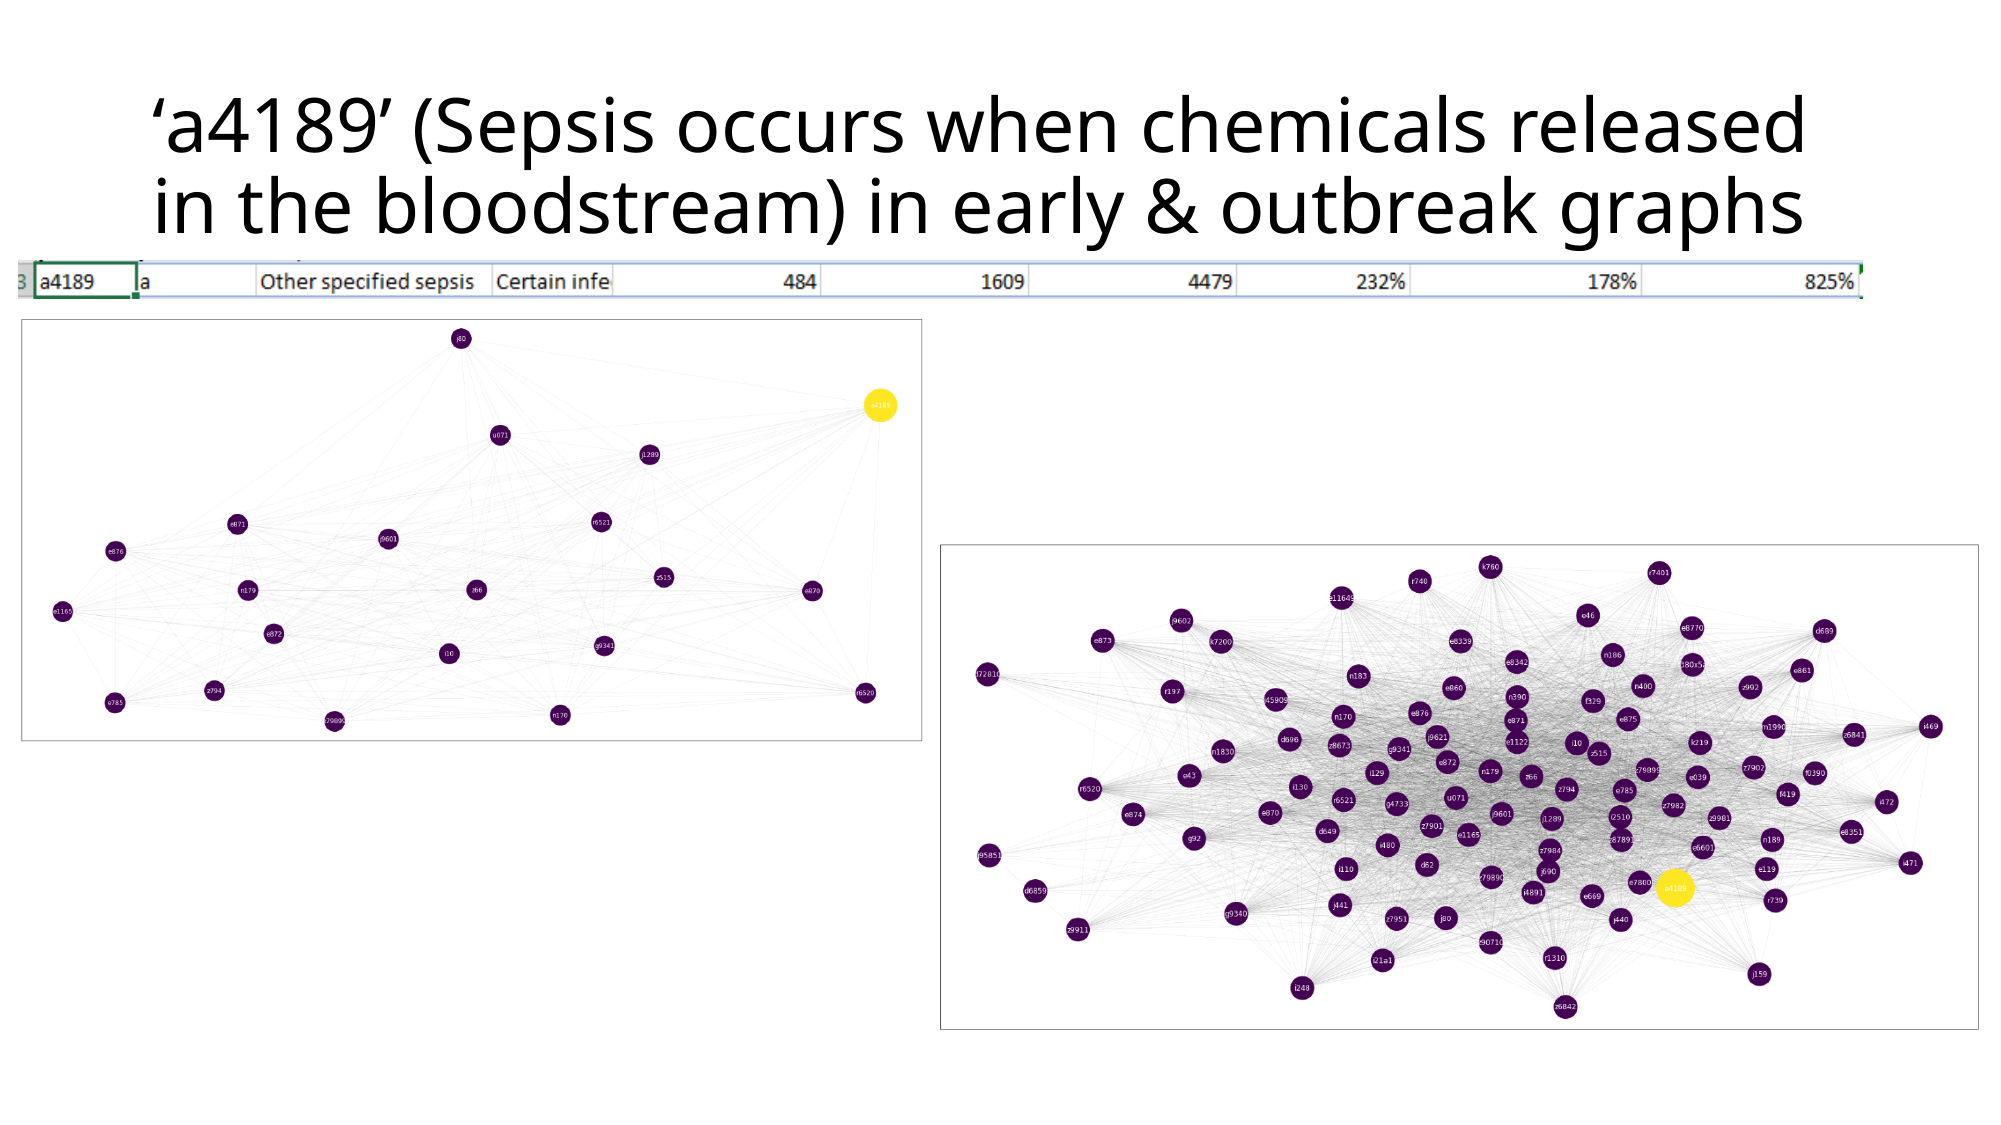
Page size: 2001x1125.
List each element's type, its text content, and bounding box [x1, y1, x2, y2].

picture [936, 541, 1982, 1034]
title ‘a4189’ (Sepsis occurs when chemicals released in the bloodstream) in early & outbreak graphs [137, 59, 1863, 260]
picture [18, 316, 925, 744]
picture [18, 260, 1863, 299]
